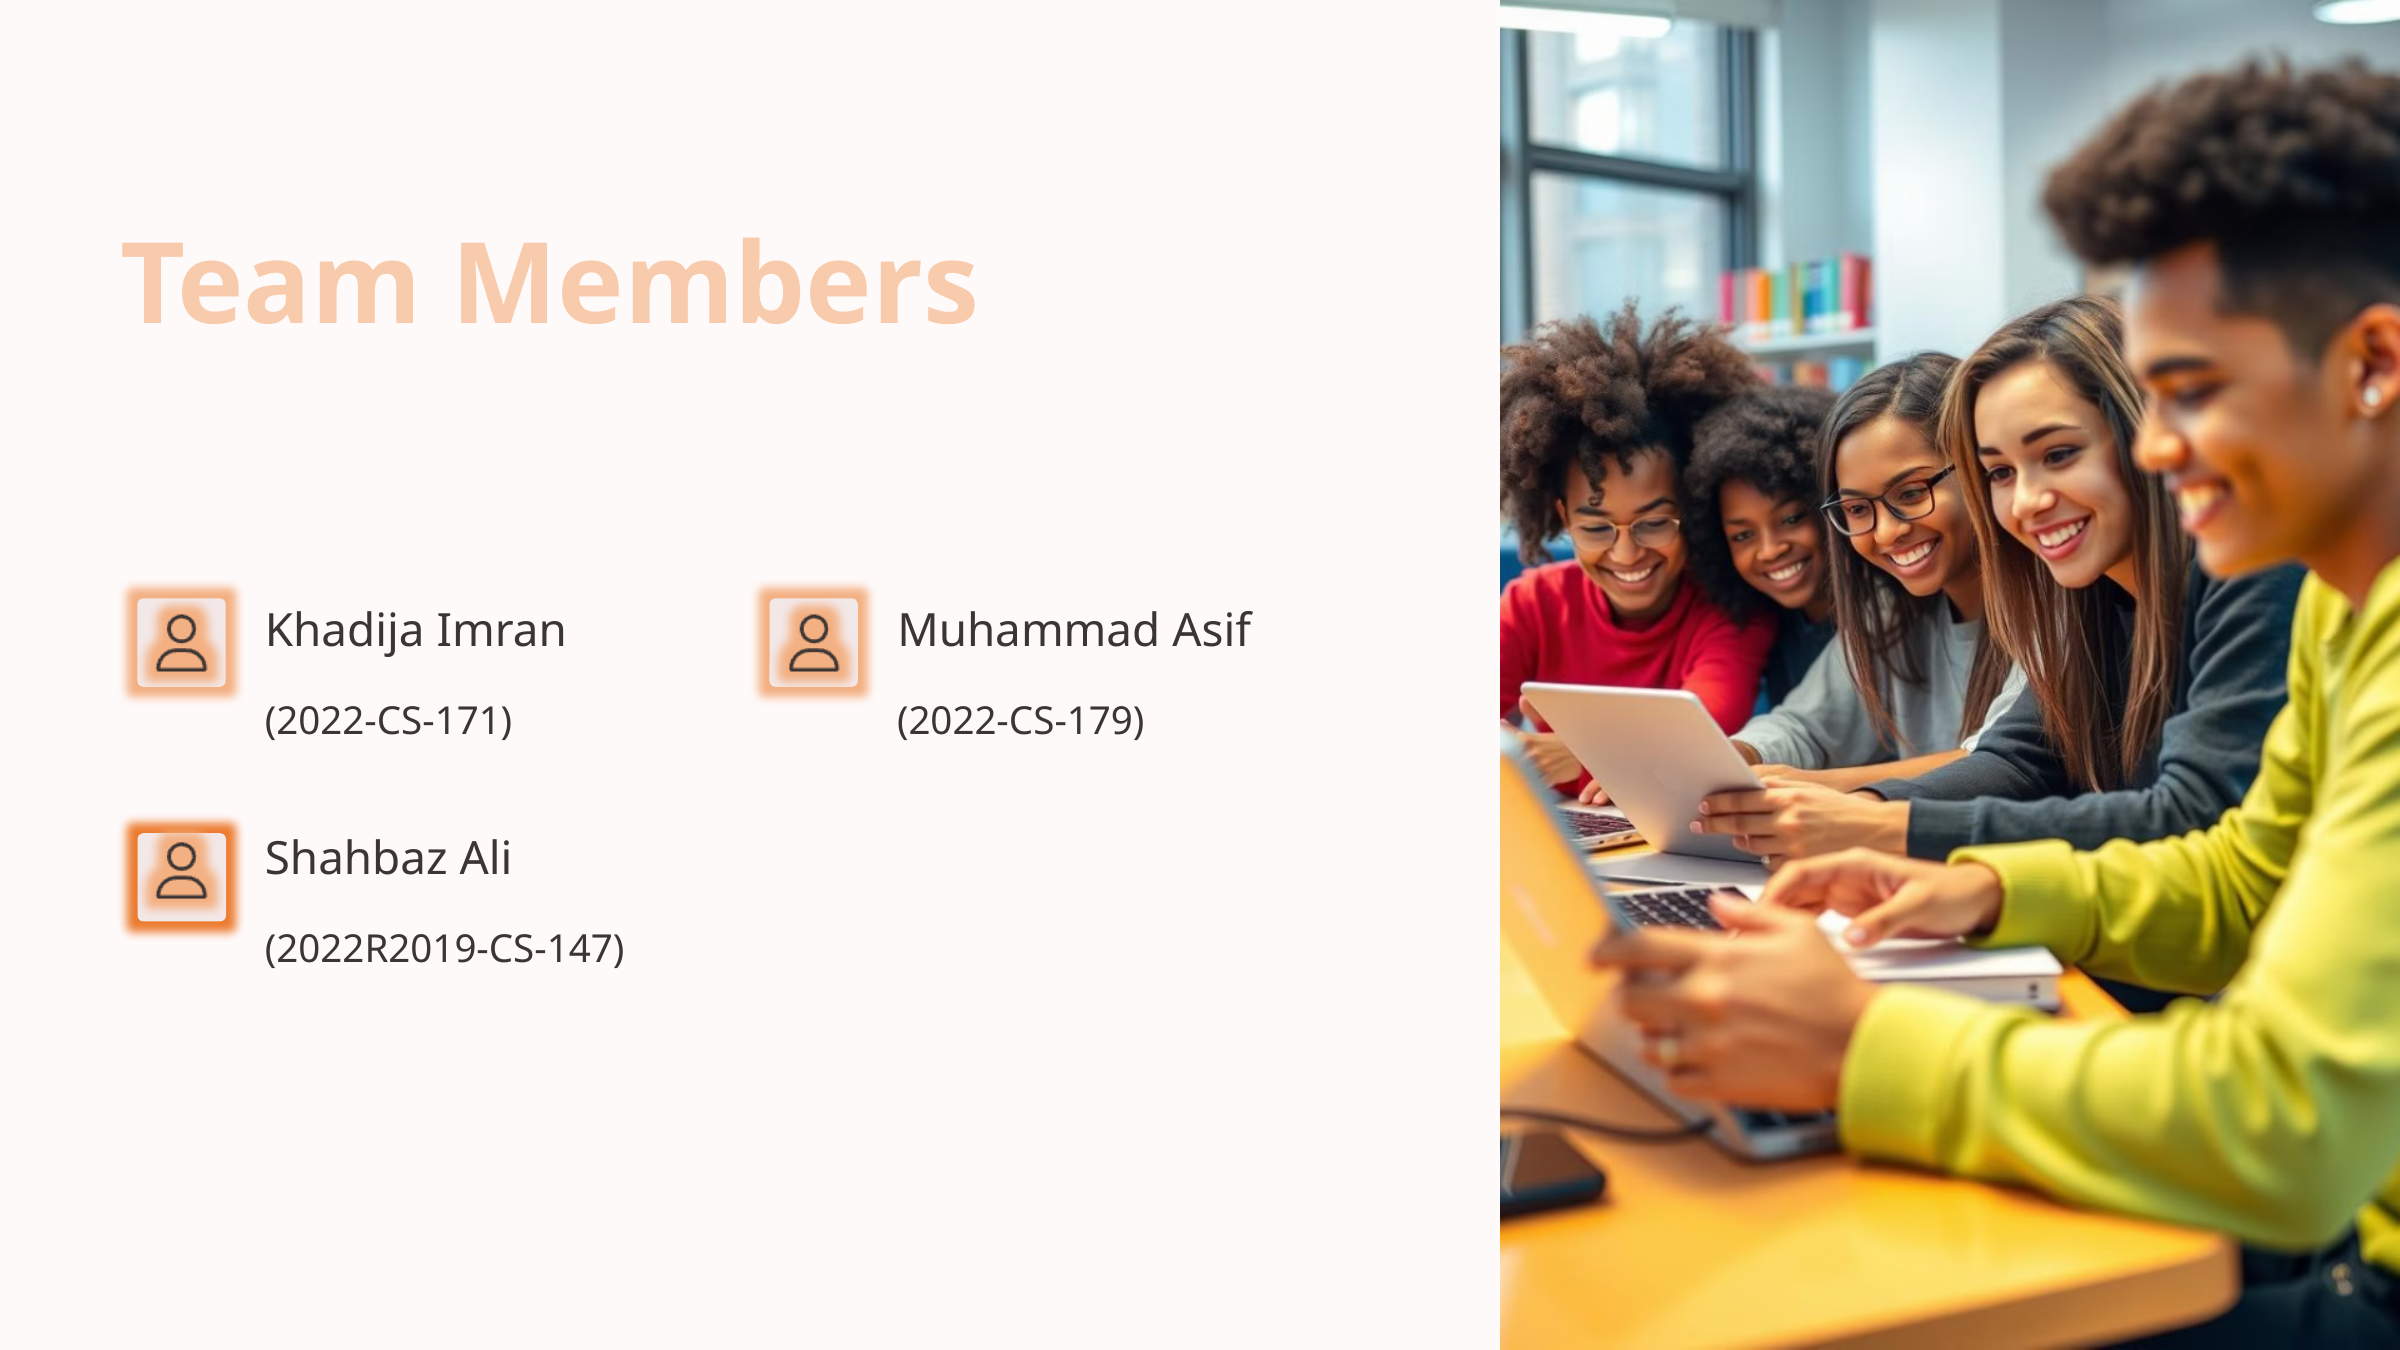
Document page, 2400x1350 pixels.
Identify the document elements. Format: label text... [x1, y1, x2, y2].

text_box Technologies and Tools [770, 598, 775, 687]
text_box Technologies and Tools [853, 598, 858, 687]
text_box (2022-CS-171) [264, 679, 731, 743]
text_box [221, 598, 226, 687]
picture [1499, 0, 2400, 1350]
text_box (2022R2019-CS-147) [265, 907, 1363, 970]
text_box Shahbaz Ali [265, 825, 727, 884]
text_box Khadija Imran [265, 598, 727, 657]
text_box Muhammad Asif [897, 598, 1360, 657]
picture [153, 607, 210, 678]
picture [153, 835, 210, 905]
picture [786, 607, 842, 678]
text_box (2022-CS-179) [897, 679, 1363, 743]
text_box Team Members [105, 203, 995, 354]
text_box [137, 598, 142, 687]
